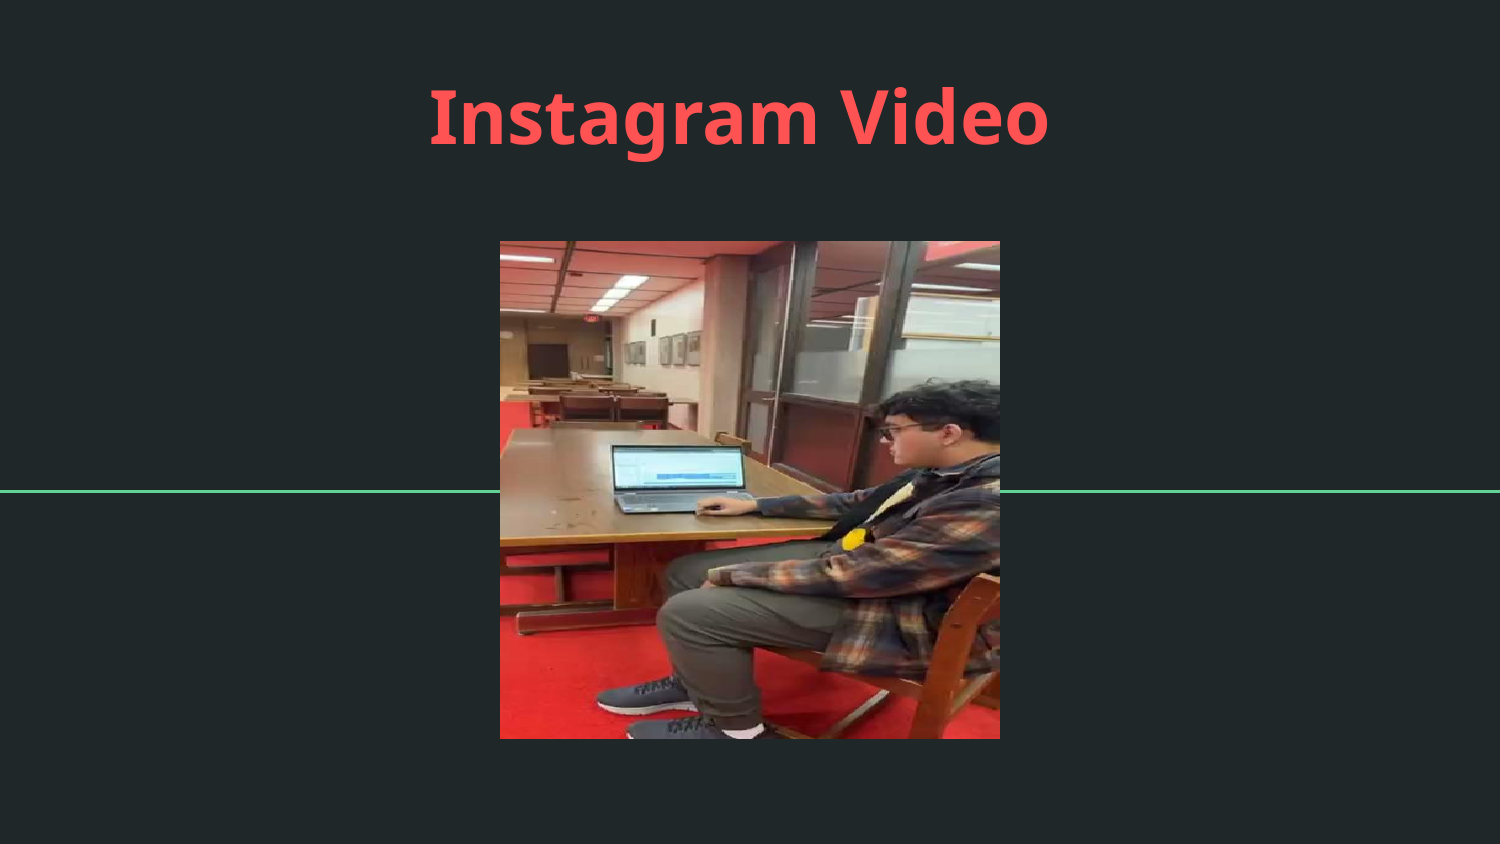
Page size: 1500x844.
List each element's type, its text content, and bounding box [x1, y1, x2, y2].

picture [499, 241, 1001, 739]
title Instagram Video [83, 46, 1417, 175]
